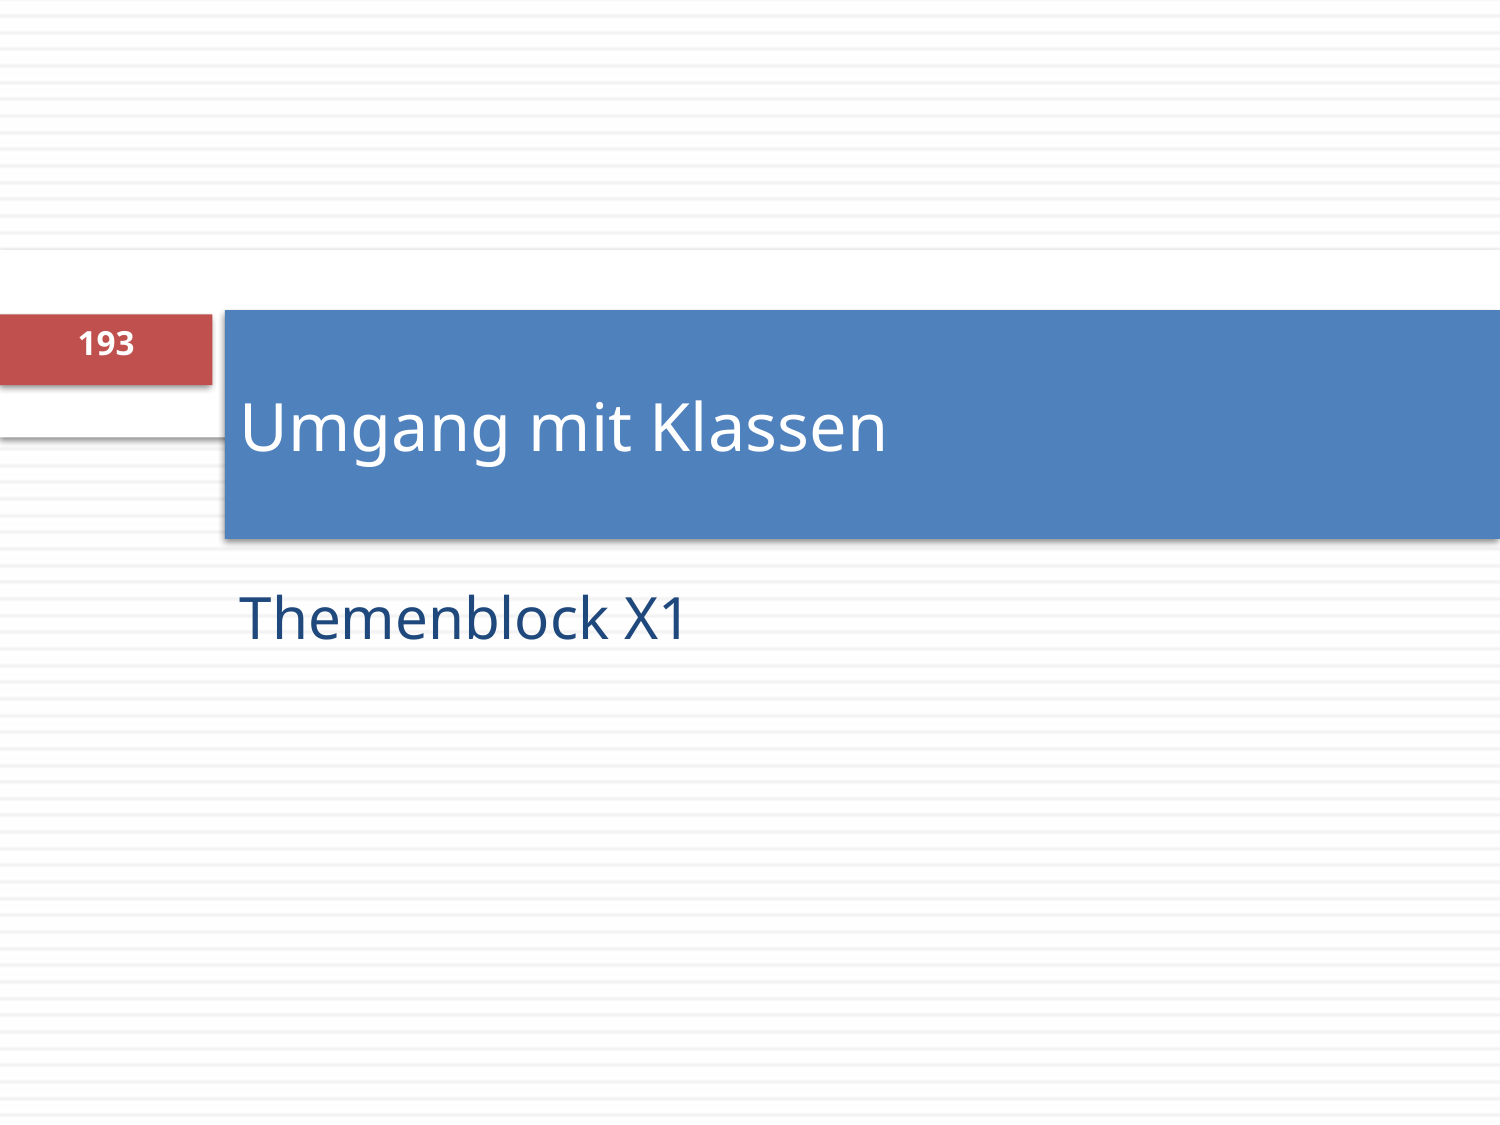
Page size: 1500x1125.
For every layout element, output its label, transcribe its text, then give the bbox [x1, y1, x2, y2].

slide_number 193 [0, 287, 213, 403]
title Umgang mit Klassen [225, 310, 1475, 539]
list Themenblock X1 [225, 574, 1394, 725]
